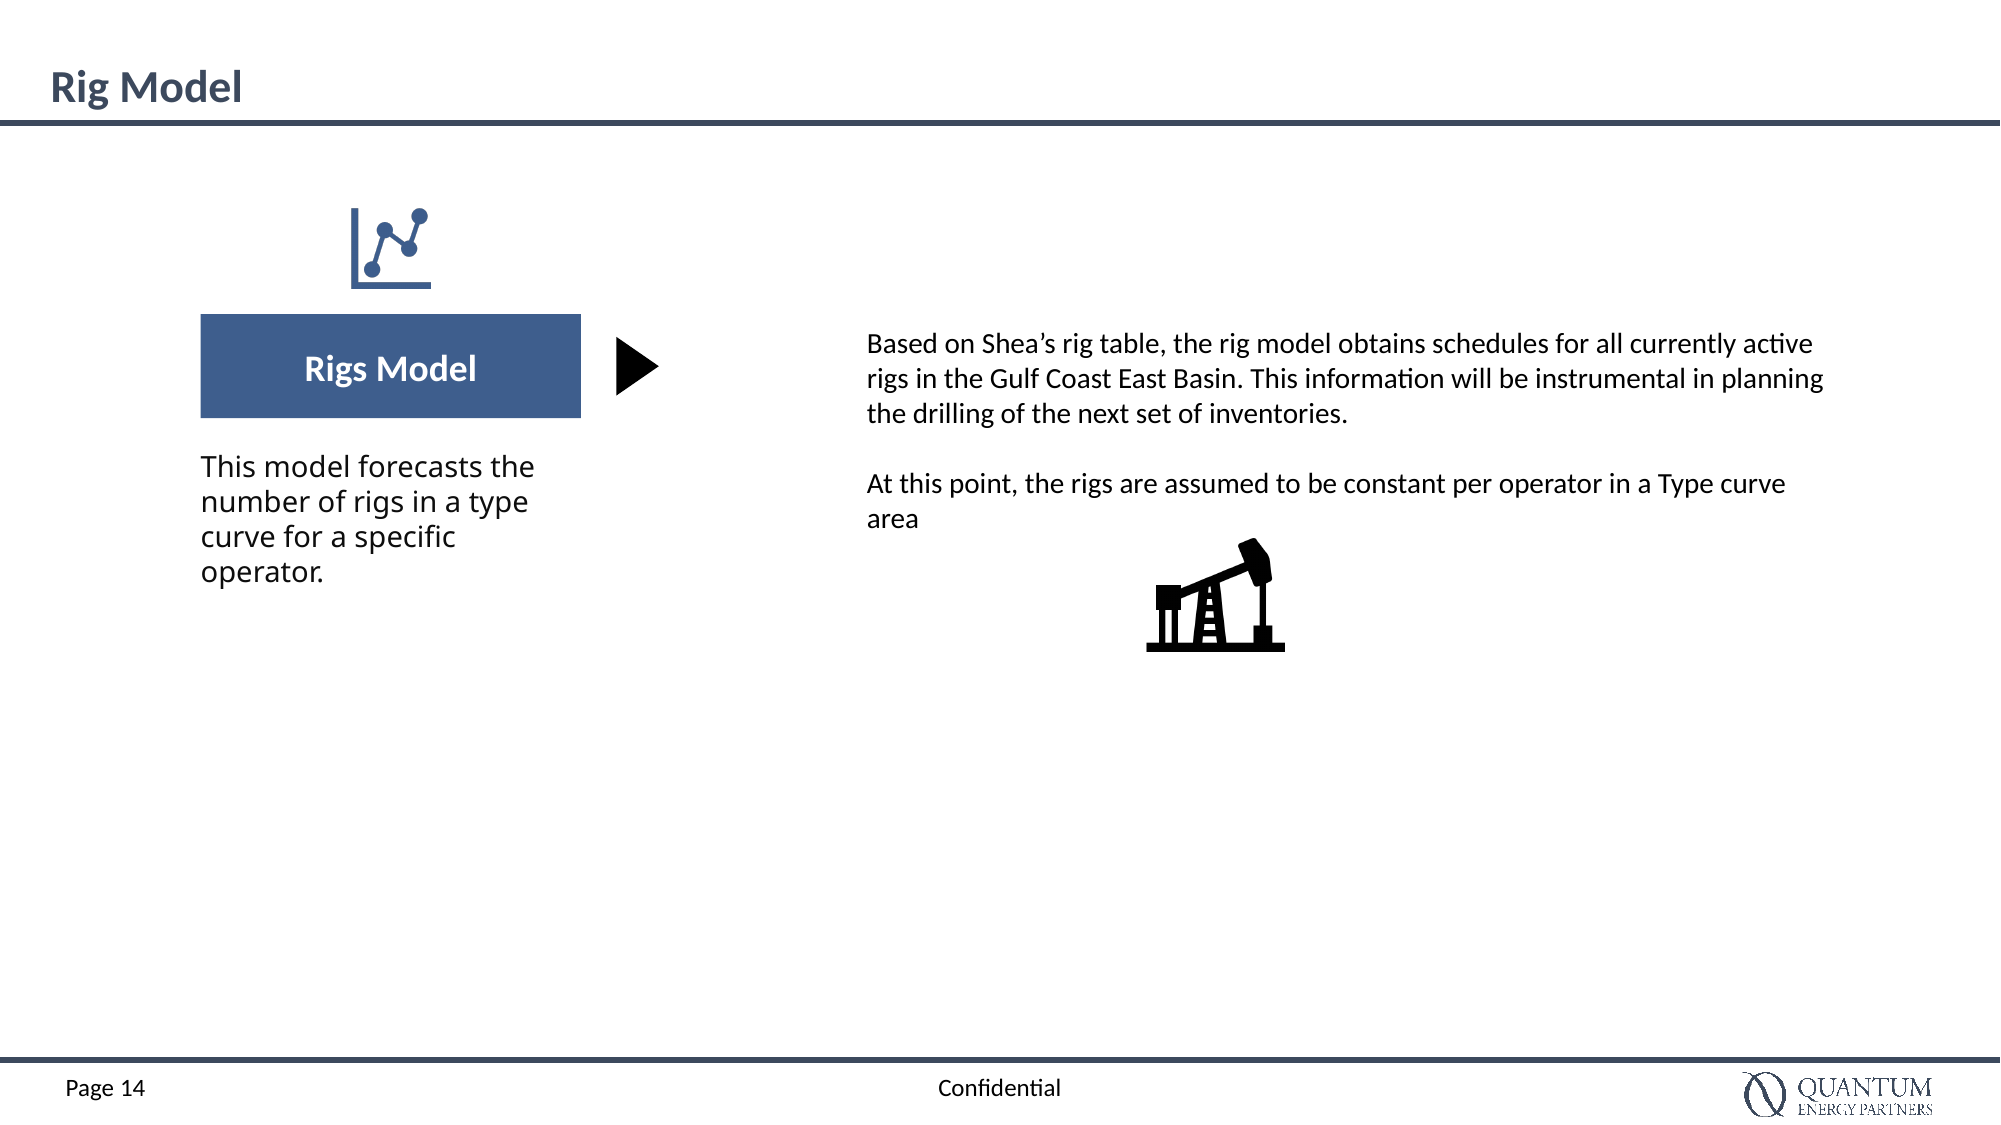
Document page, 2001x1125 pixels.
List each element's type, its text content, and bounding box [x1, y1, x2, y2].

picture [1140, 518, 1291, 670]
title Rig Model [50, 7, 1951, 112]
text_box Based on Shea’s rig table, the rig model obtains schedules for all currently active rigs in the Gulf Coast East Basin. This information will be instrumental in planning the drilling of the next set of inventories. At this point, the rigs are assumed to be constant per operator in a Type curve area [852, 317, 1854, 542]
picture [1741, 1072, 1932, 1117]
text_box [200, 192, 659, 555]
